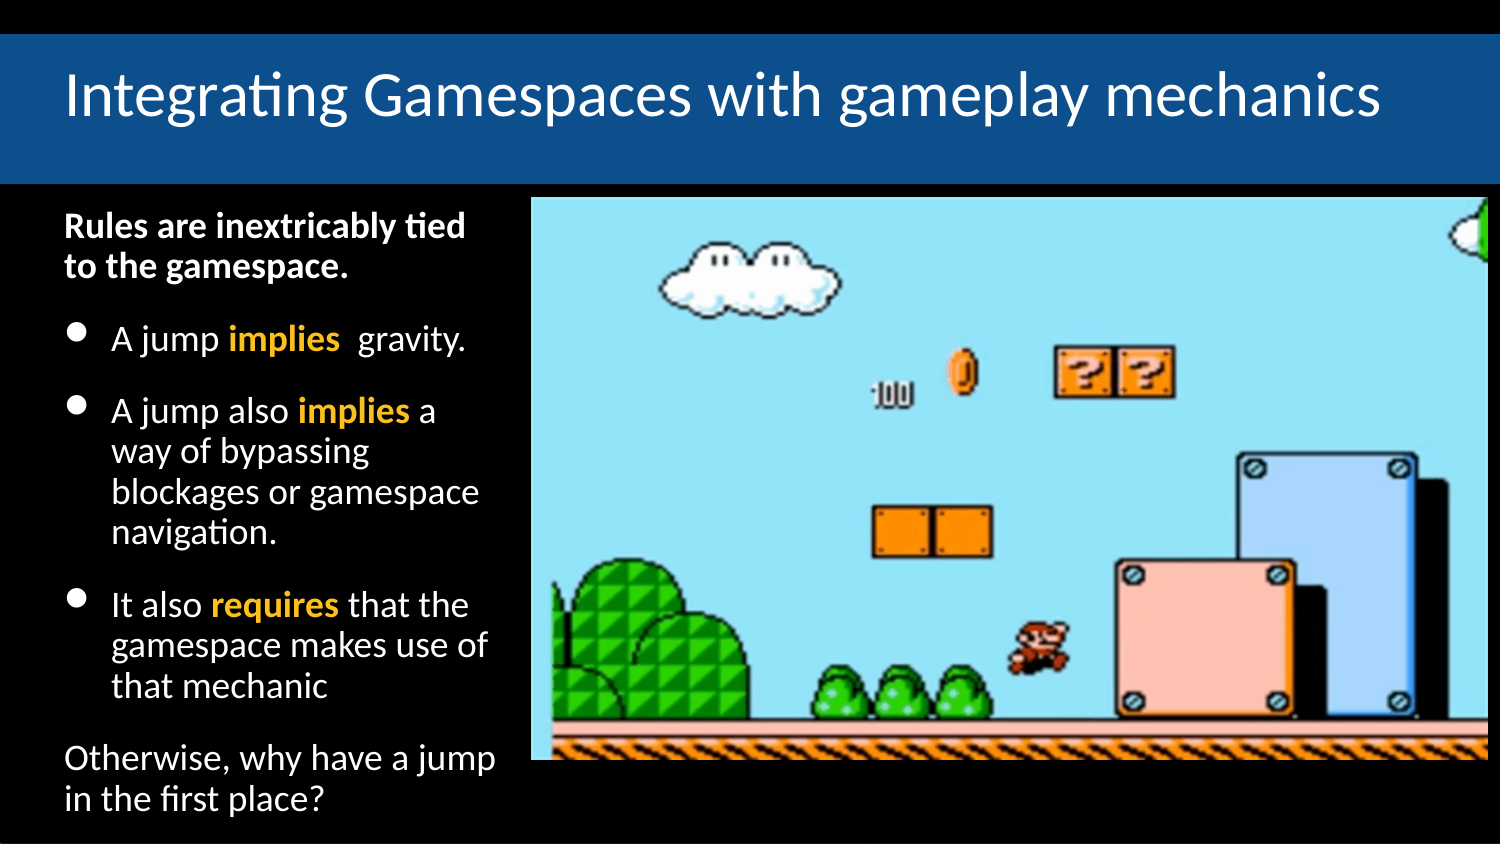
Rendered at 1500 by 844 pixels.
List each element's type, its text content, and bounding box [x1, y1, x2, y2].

list Rules are inextricably tied to the gamespace. A jump implies gravity. A jump also implies a way of bypassing blockages or gamespace navigation. It also requires that the gamespace makes use of that mechanic Otherwise, why have a jump in the first place? [54, 201, 508, 727]
picture [531, 197, 1488, 760]
title Integrating Gamespaces with gameplay mechanics [54, 56, 1460, 151]
